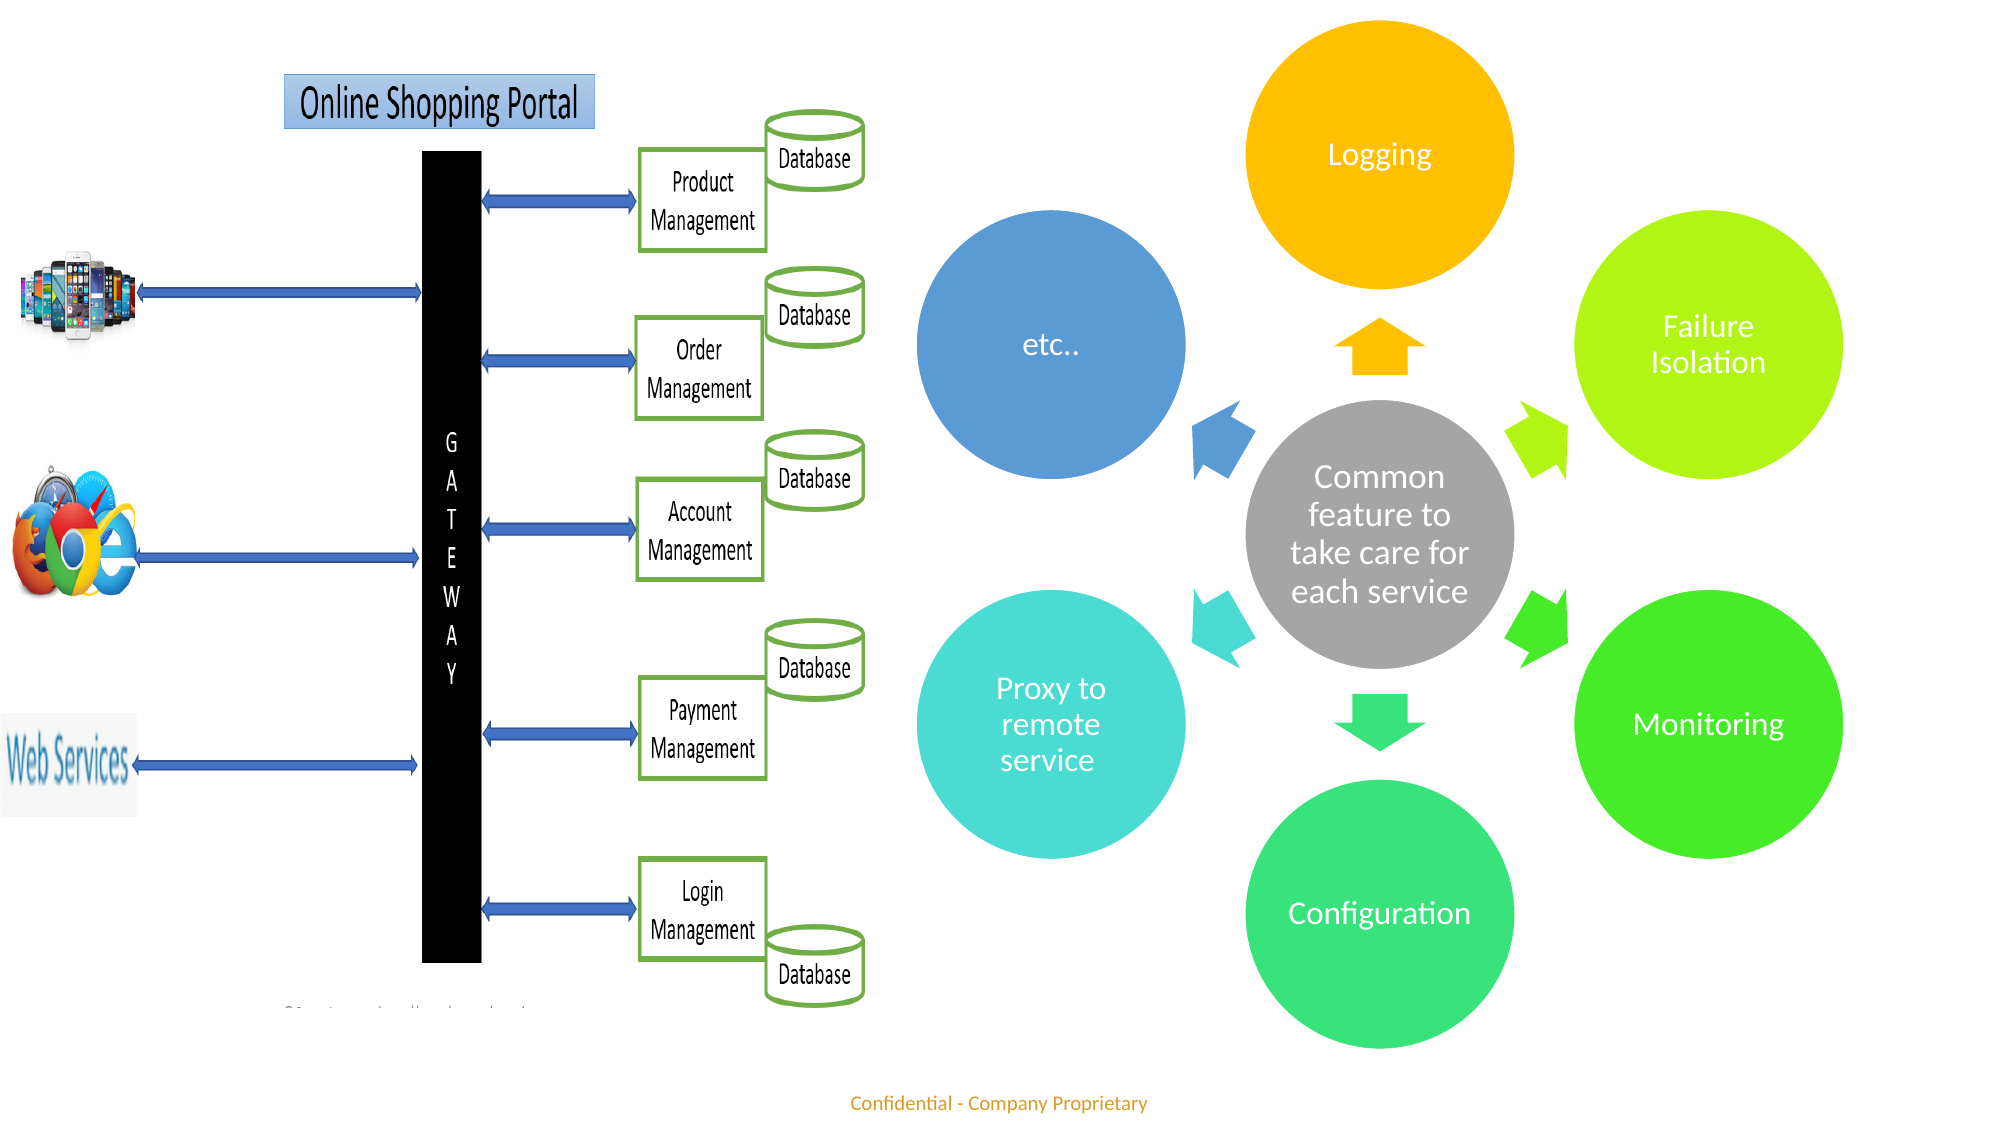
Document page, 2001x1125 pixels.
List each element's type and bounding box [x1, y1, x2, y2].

picture [0, 74, 776, 1008]
text_box [776, 18, 1984, 1050]
